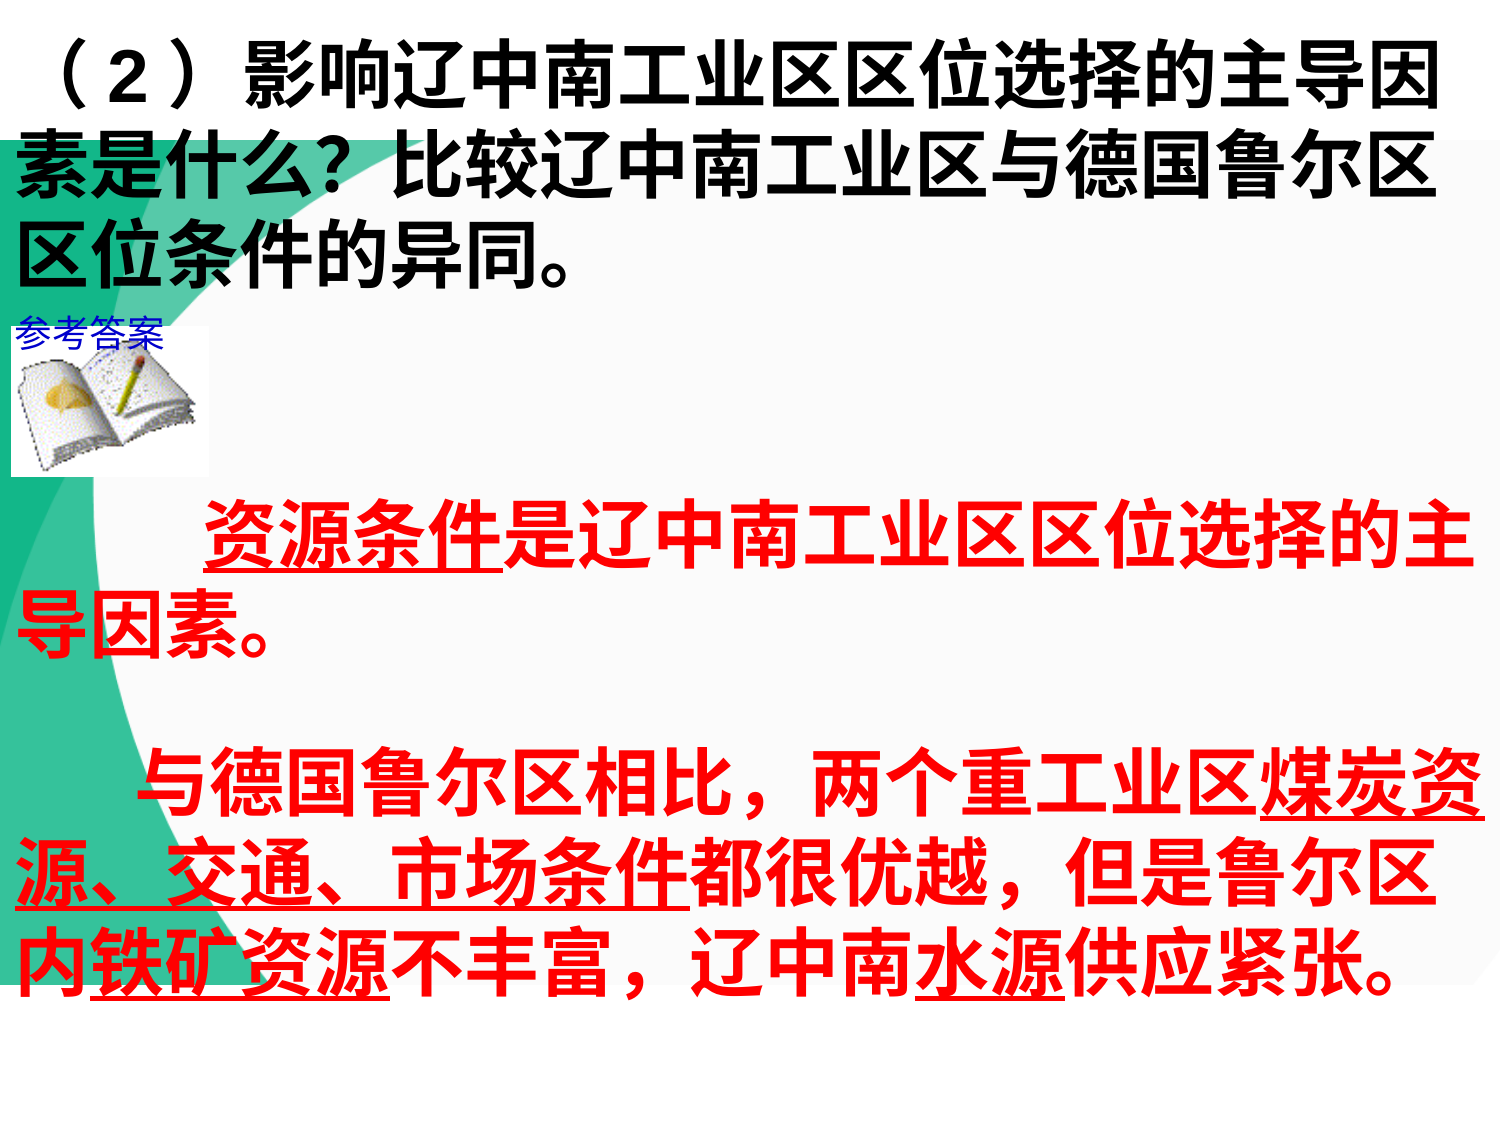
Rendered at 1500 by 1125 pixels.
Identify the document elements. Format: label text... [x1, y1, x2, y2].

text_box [0, 302, 284, 477]
text_box （2）影响辽中南工业区区位选择的主导因素是什么？比较辽中南工业区与德国鲁尔区区位条件的异同。 [0, 20, 1500, 140]
picture [0, 140, 1500, 985]
text_box 与德国鲁尔区相比，两个重工业区煤炭资源、交通、市场条件都很优越，但是鲁尔区内铁矿资源不丰富，辽中南水源供应紧张。 [0, 985, 1500, 1013]
